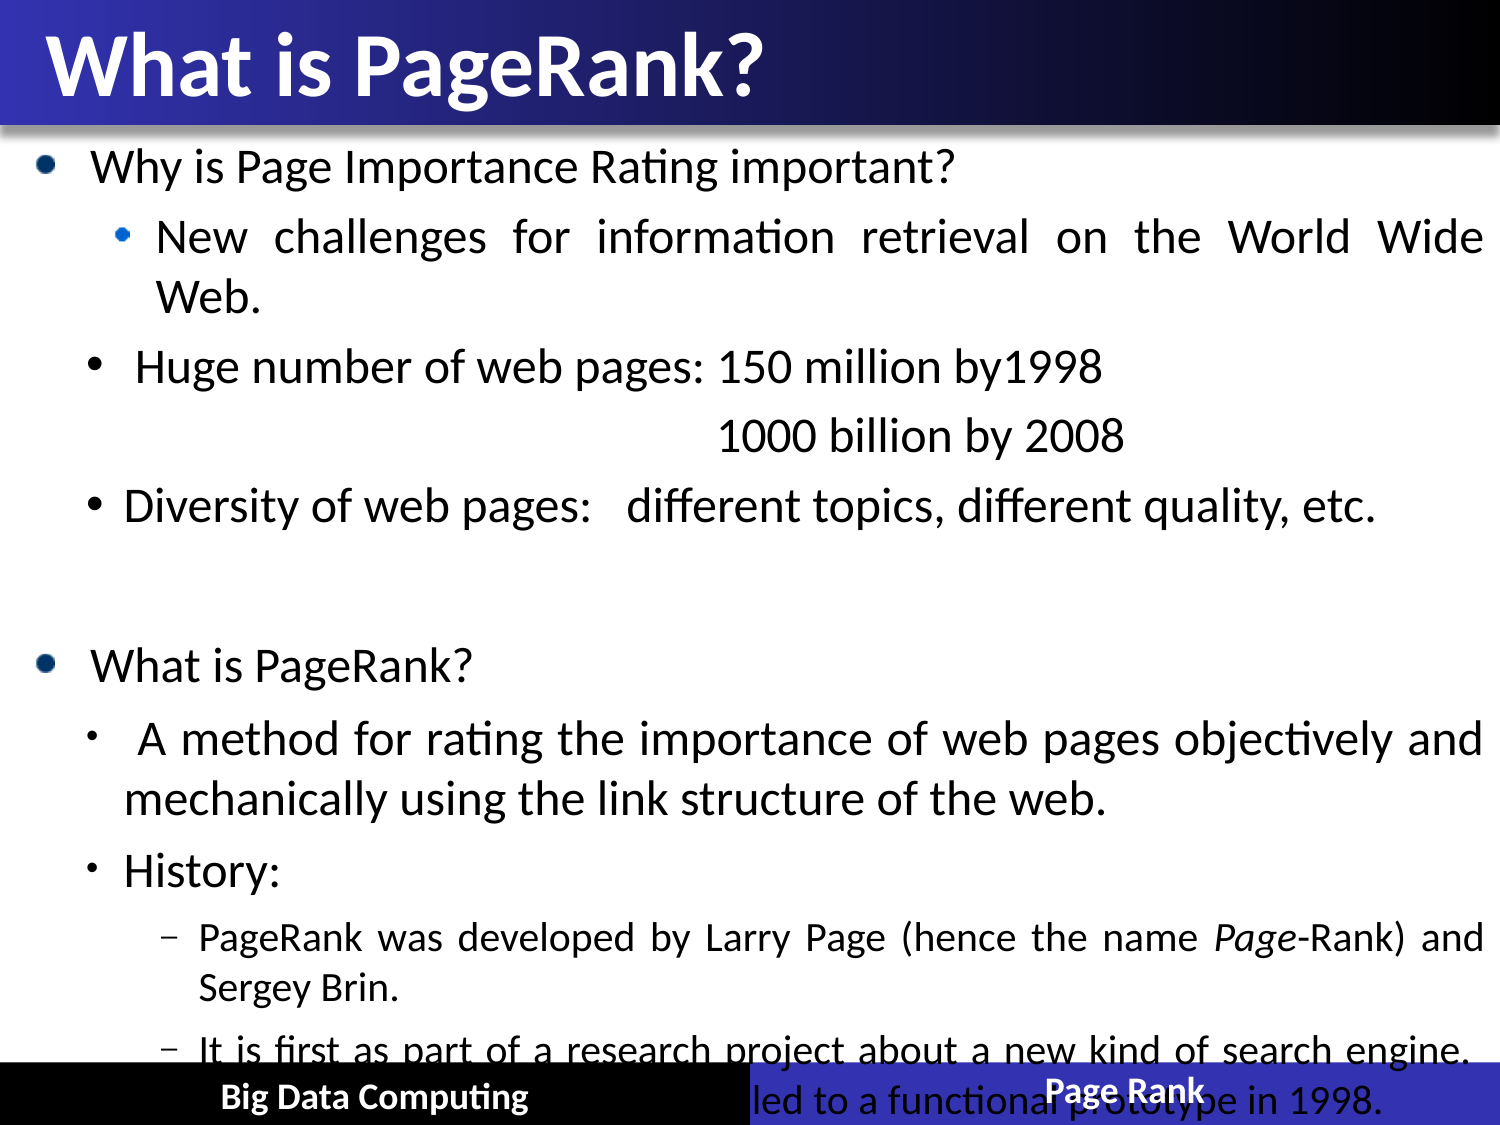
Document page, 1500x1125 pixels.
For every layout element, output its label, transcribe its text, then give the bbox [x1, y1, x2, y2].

picture [33, 152, 55, 174]
text_box Big Data Computing [0, 1070, 749, 1119]
picture [33, 651, 55, 673]
title What is PageRank? [0, 0, 1500, 120]
list Why is Page Importance Rating important? New challenges for information retrieval on the World Wide Web. Huge number of web pages: 150 million by1998 1000 billion by 2008 Diversity of web pages: different topics, different quality, etc. What is PageRank? A method for rating the importance of web pages objectively and mechanically using the link structure of the web. History: PageRank was developed by Larry Page (hence the name Page-Rank) and Sergey Brin. It is first as part of a research project about a new kind of search engine. That project started in 1995 and led to a functional prototype in 1998. [18, 125, 1500, 1067]
picture [108, 222, 130, 244]
text_box Page Rank [749, 1058, 1500, 1119]
